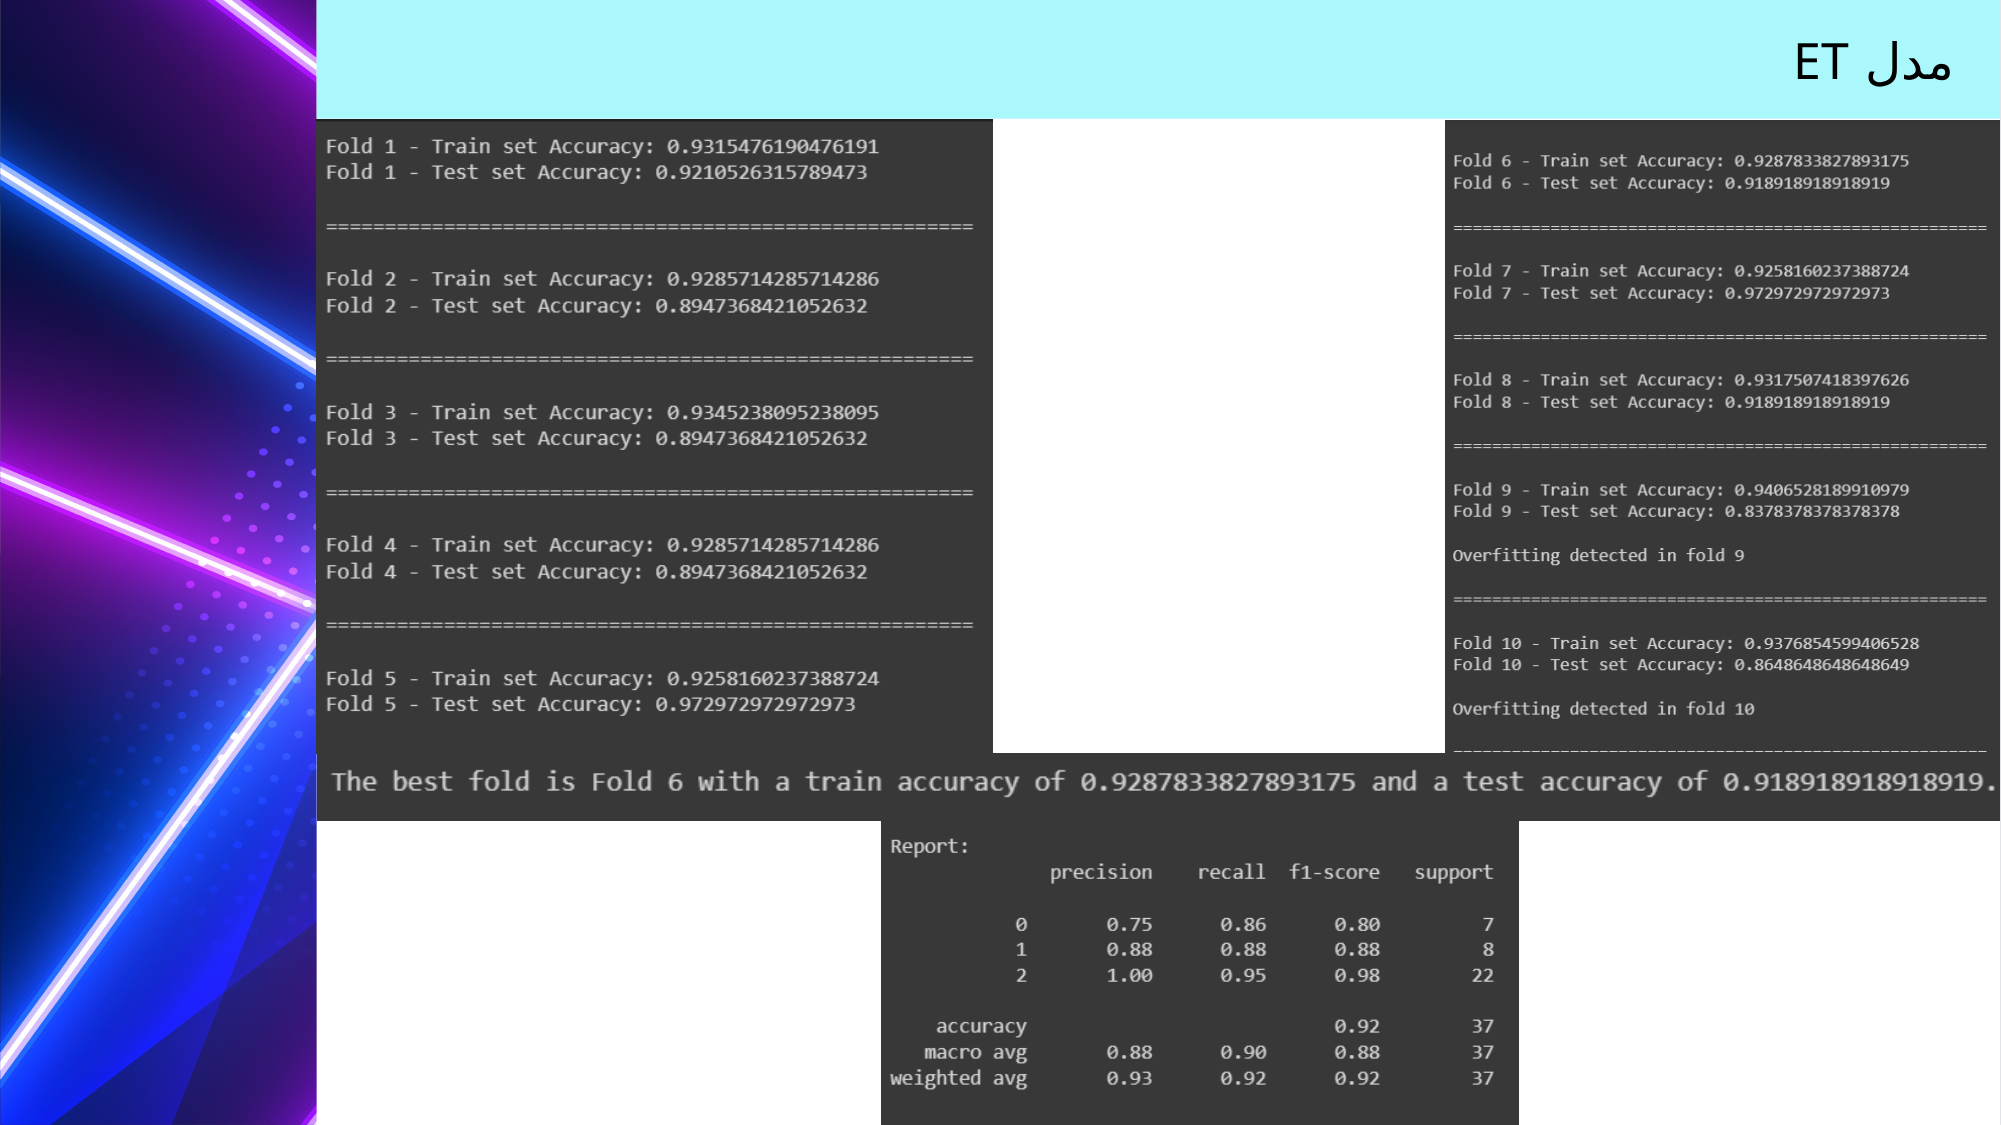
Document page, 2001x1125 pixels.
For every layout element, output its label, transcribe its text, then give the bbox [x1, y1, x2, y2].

text_box [993, 119, 2000, 753]
text_box مدل ET [316, 0, 2000, 119]
text_box [316, 754, 881, 1125]
picture [0, 0, 2001, 1125]
text_box [1519, 821, 2000, 1125]
